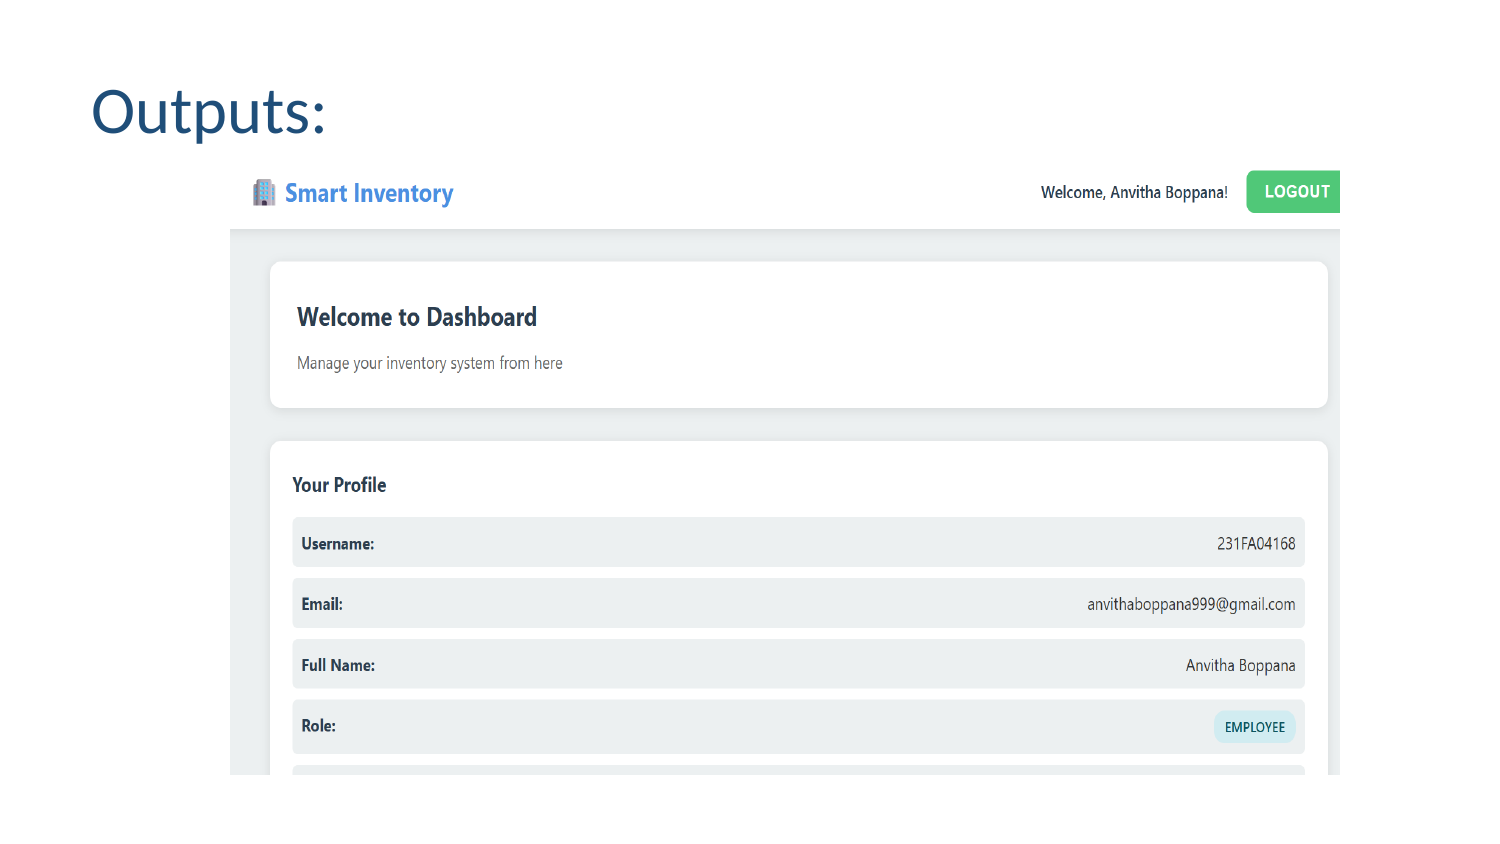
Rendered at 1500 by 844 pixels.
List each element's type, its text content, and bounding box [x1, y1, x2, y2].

picture [229, 154, 1340, 775]
text_box Outputs: [76, 58, 827, 154]
